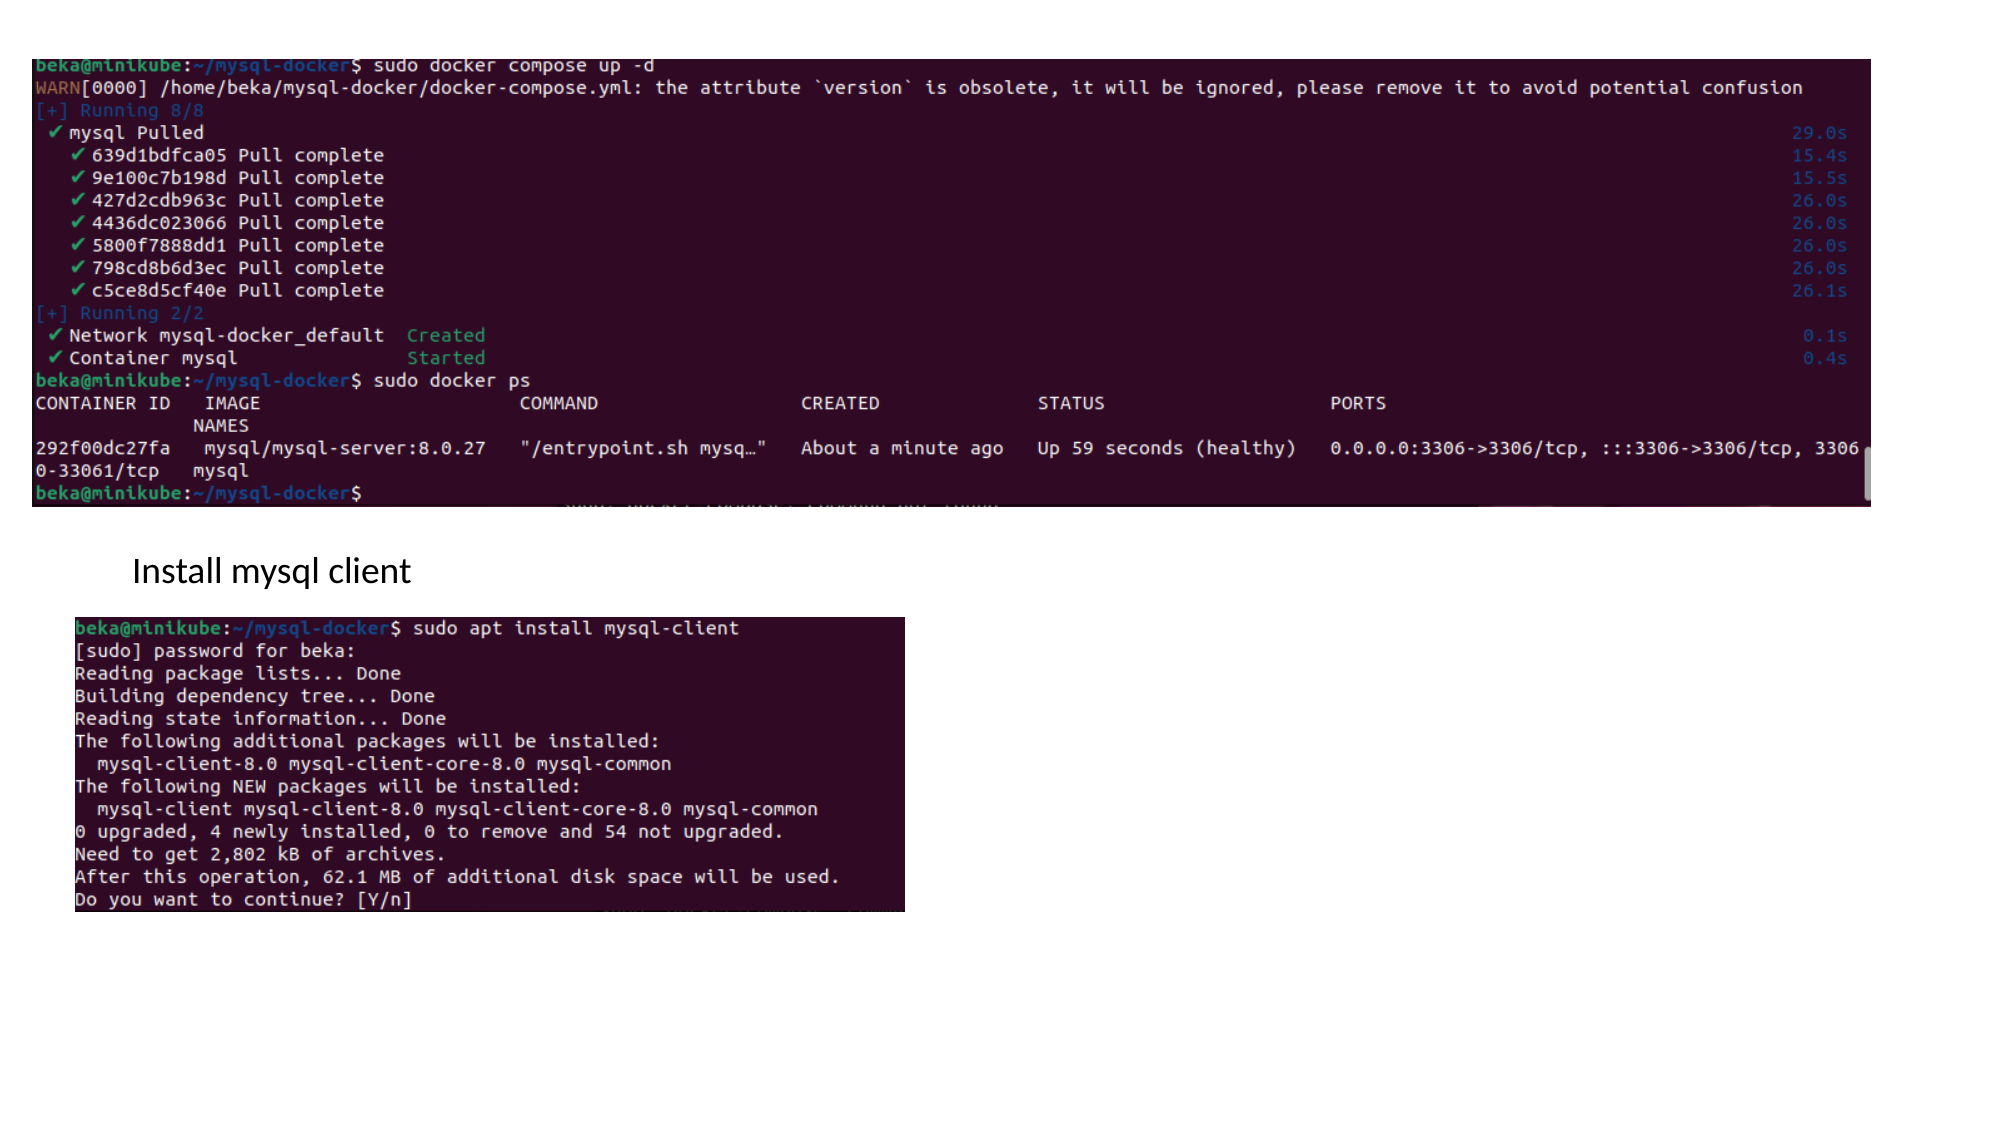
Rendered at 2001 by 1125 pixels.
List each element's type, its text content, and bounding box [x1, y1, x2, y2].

picture [75, 617, 905, 912]
picture [32, 59, 1871, 508]
text_box Install mysql client [117, 538, 722, 599]
